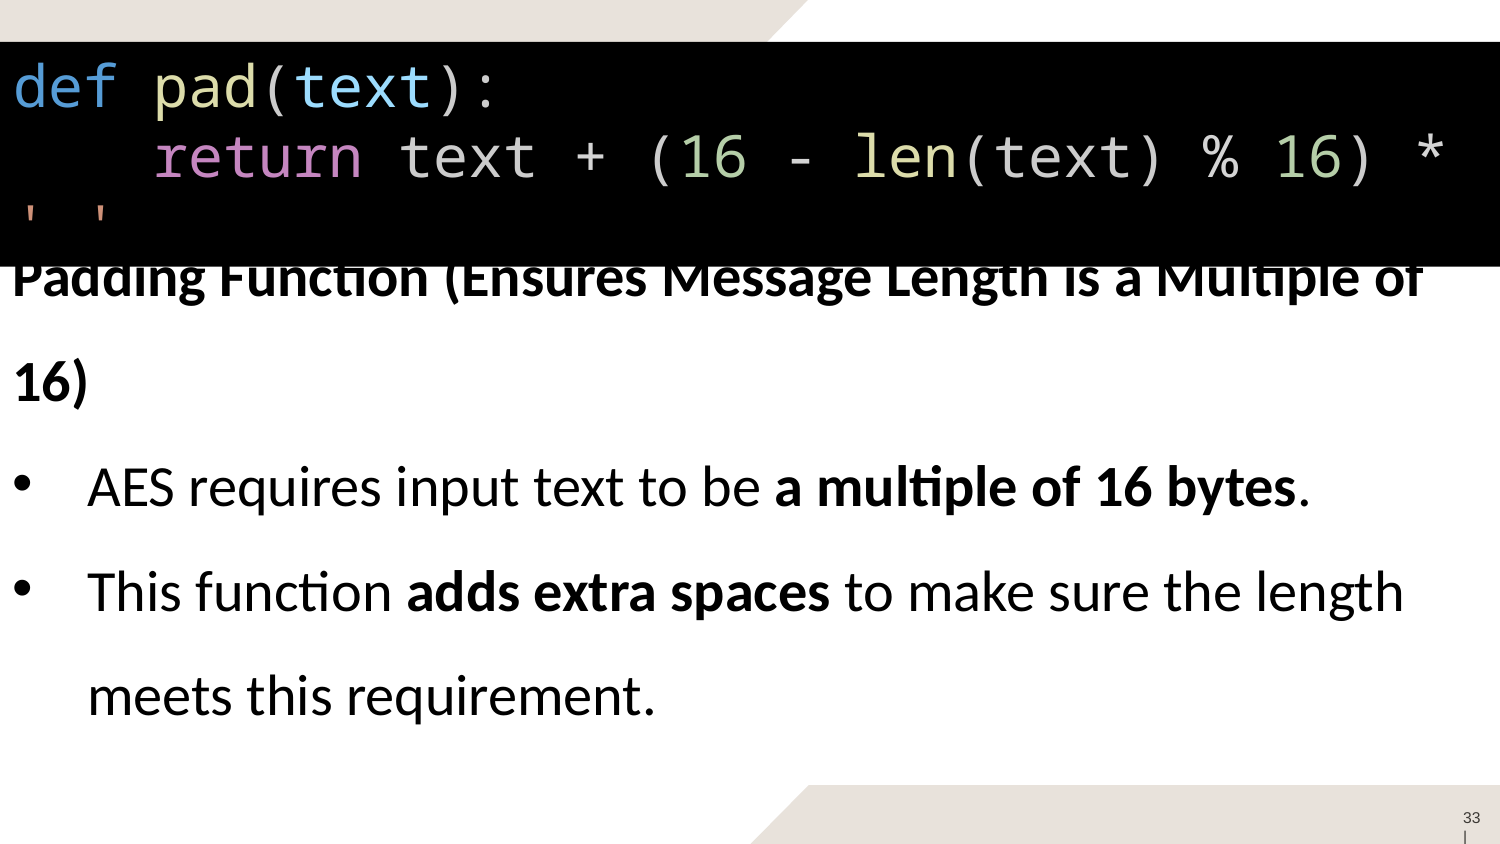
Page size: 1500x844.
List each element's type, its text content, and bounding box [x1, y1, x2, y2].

text_box def pad(text): return text + (16 - len(text) % 16) * ' ' [0, 41, 1500, 267]
text_box Padding Function (Ensures Message Length is a Multiple of 16) AES requires input text to be a multiple of 16 bytes. This function adds extra spaces to make sure the length meets this requirement. [0, 195, 1498, 735]
slide_number 33 | [1452, 807, 1487, 844]
